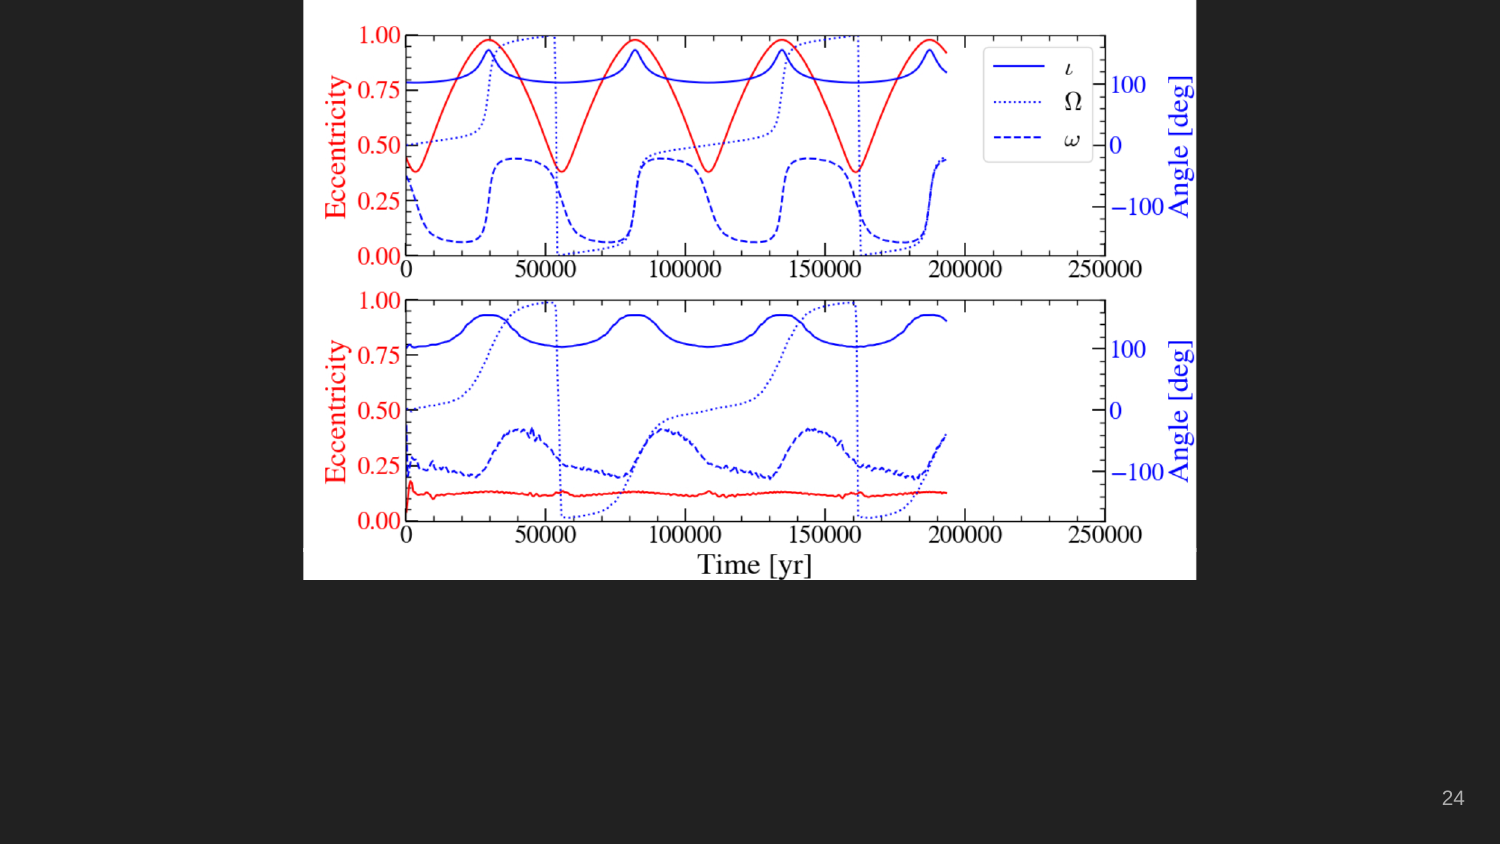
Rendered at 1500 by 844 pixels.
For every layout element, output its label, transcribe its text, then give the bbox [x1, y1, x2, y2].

slide_number ‹#› [1389, 764, 1480, 830]
picture [303, 0, 1197, 581]
